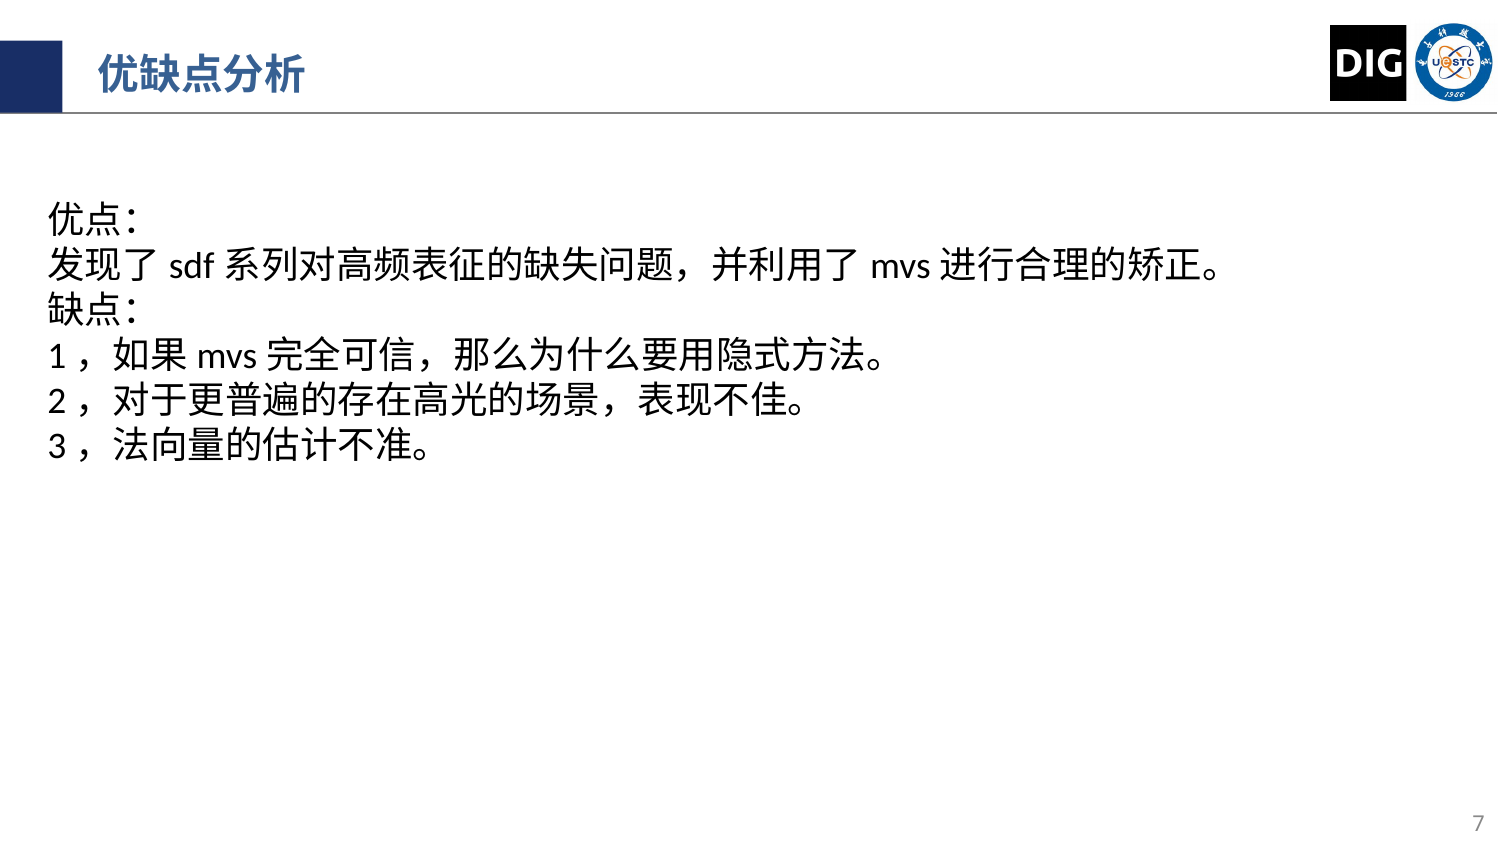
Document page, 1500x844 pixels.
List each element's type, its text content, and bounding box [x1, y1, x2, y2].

text_box 优缺点分析 [82, 40, 322, 106]
text_box 优点： 发现了sdf系列对高频表征的缺失问题，并利用了mvs进行合理的矫正。 缺点： 1，如果mvs完全可信，那么为什么要用隐式方法。 2，对于更普遍的存在高光的场景，表现不佳。 3，法向量的估计不准。 [32, 188, 1372, 474]
picture [1330, 19, 1498, 105]
text_box 7 [1149, 802, 1500, 844]
